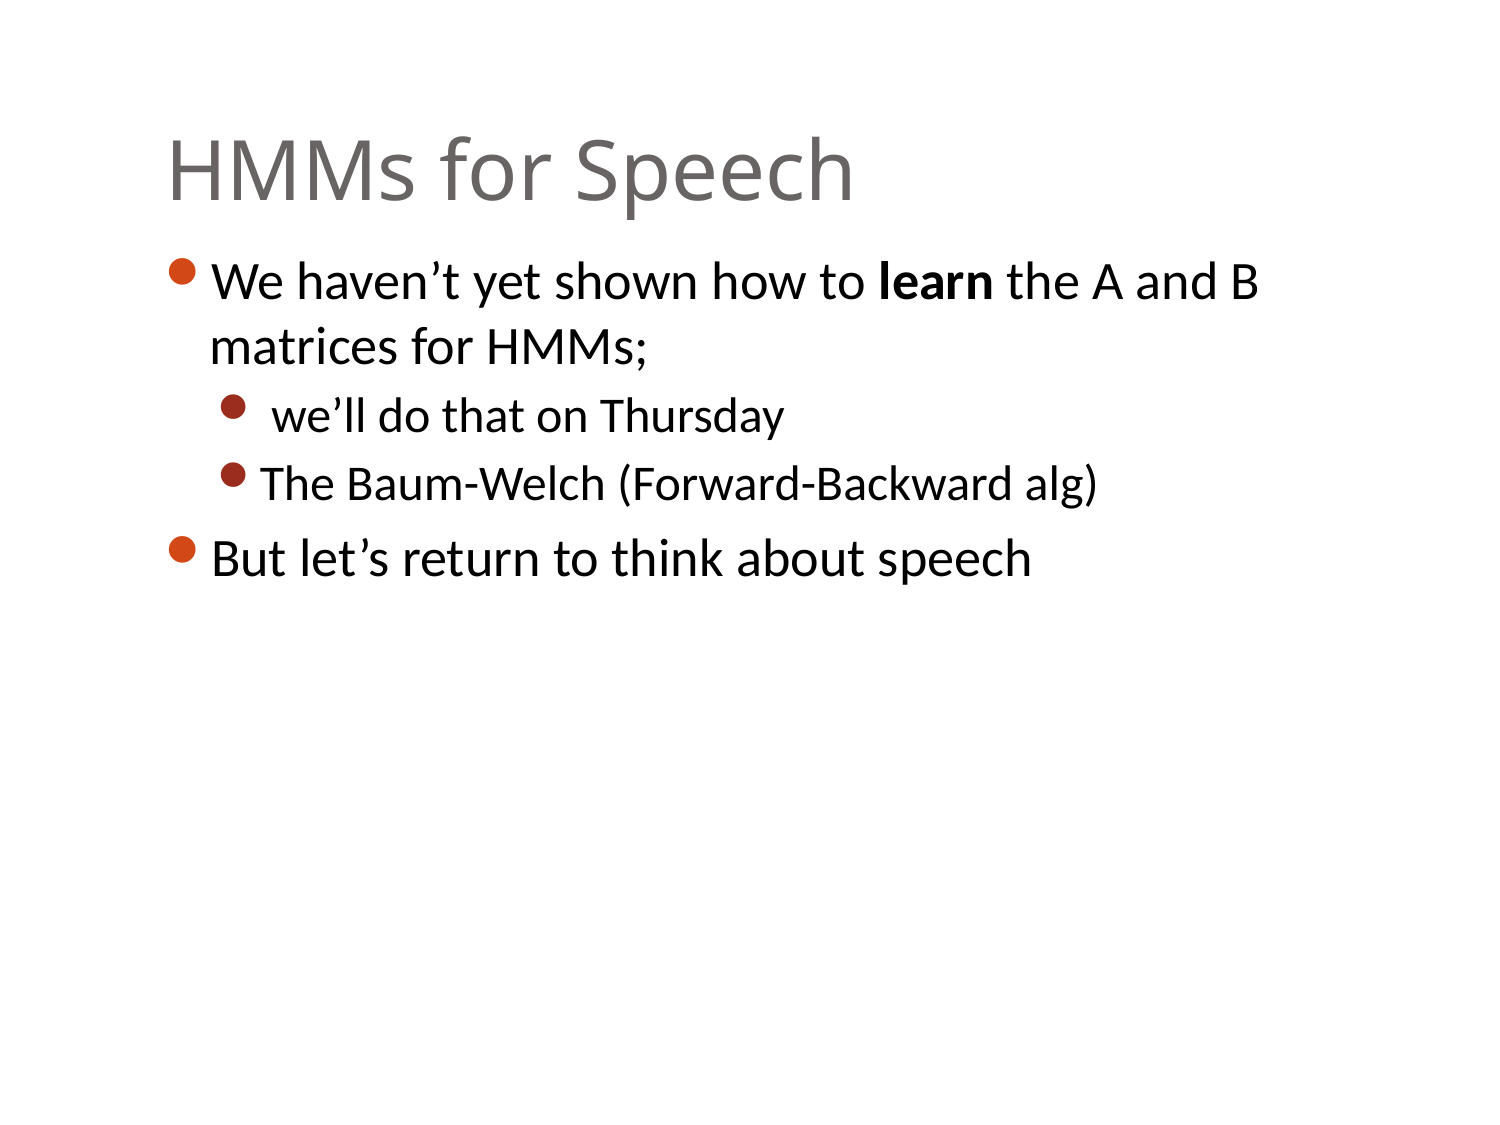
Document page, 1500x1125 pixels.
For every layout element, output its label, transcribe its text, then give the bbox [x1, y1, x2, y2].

list We haven’t yet shown how to learn the A and B matrices for HMMs; we’ll do that on Thursday The Baum-Welch (Forward-Backward alg) But let’s return to think about speech [149, 237, 1426, 988]
title HMMs for Speech [149, 44, 1426, 233]
